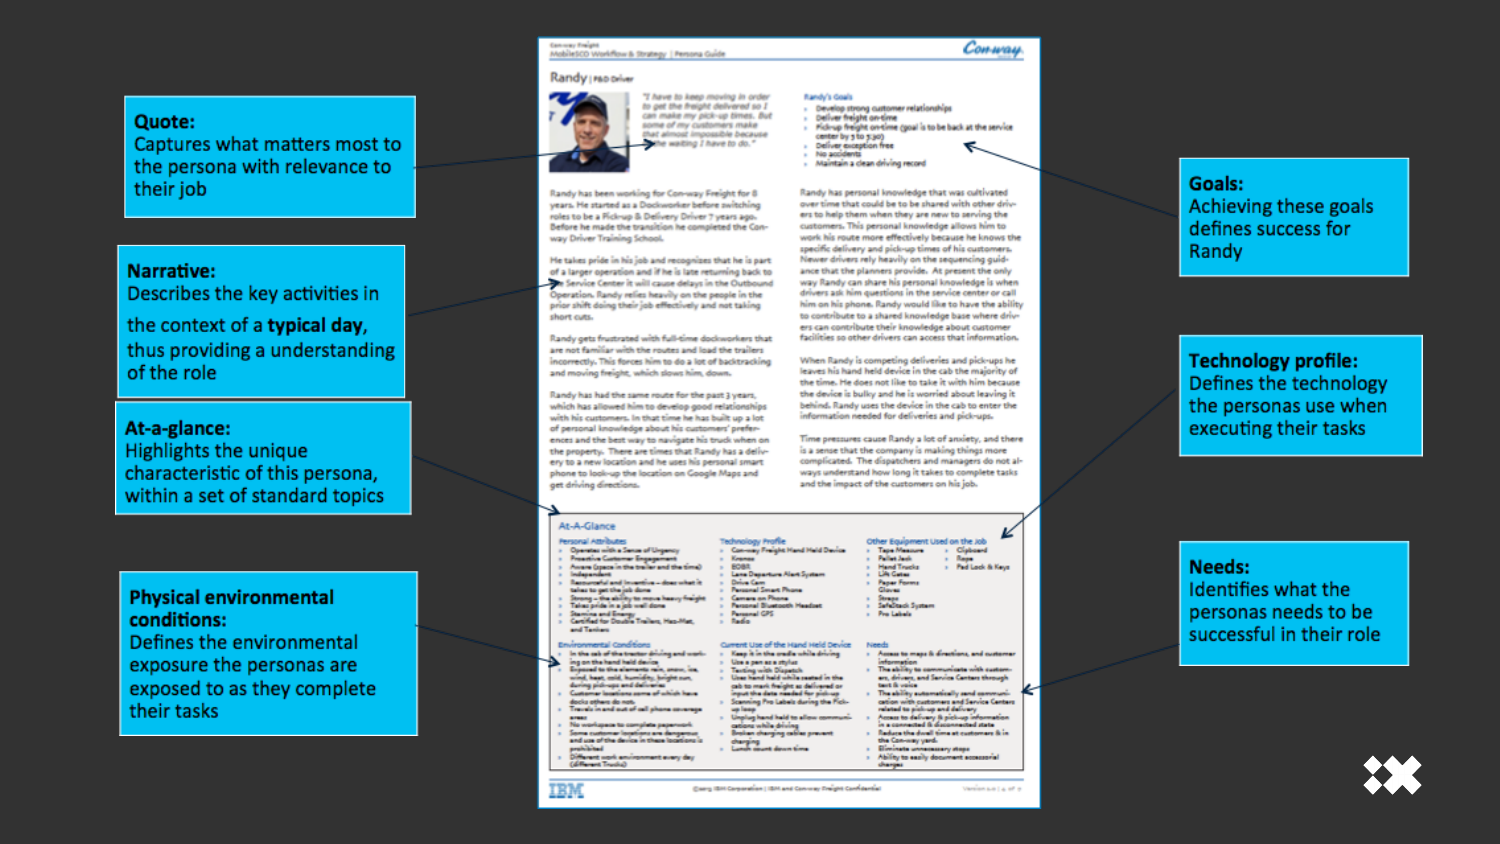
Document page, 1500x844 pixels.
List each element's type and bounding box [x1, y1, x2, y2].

picture [115, 35, 1424, 810]
